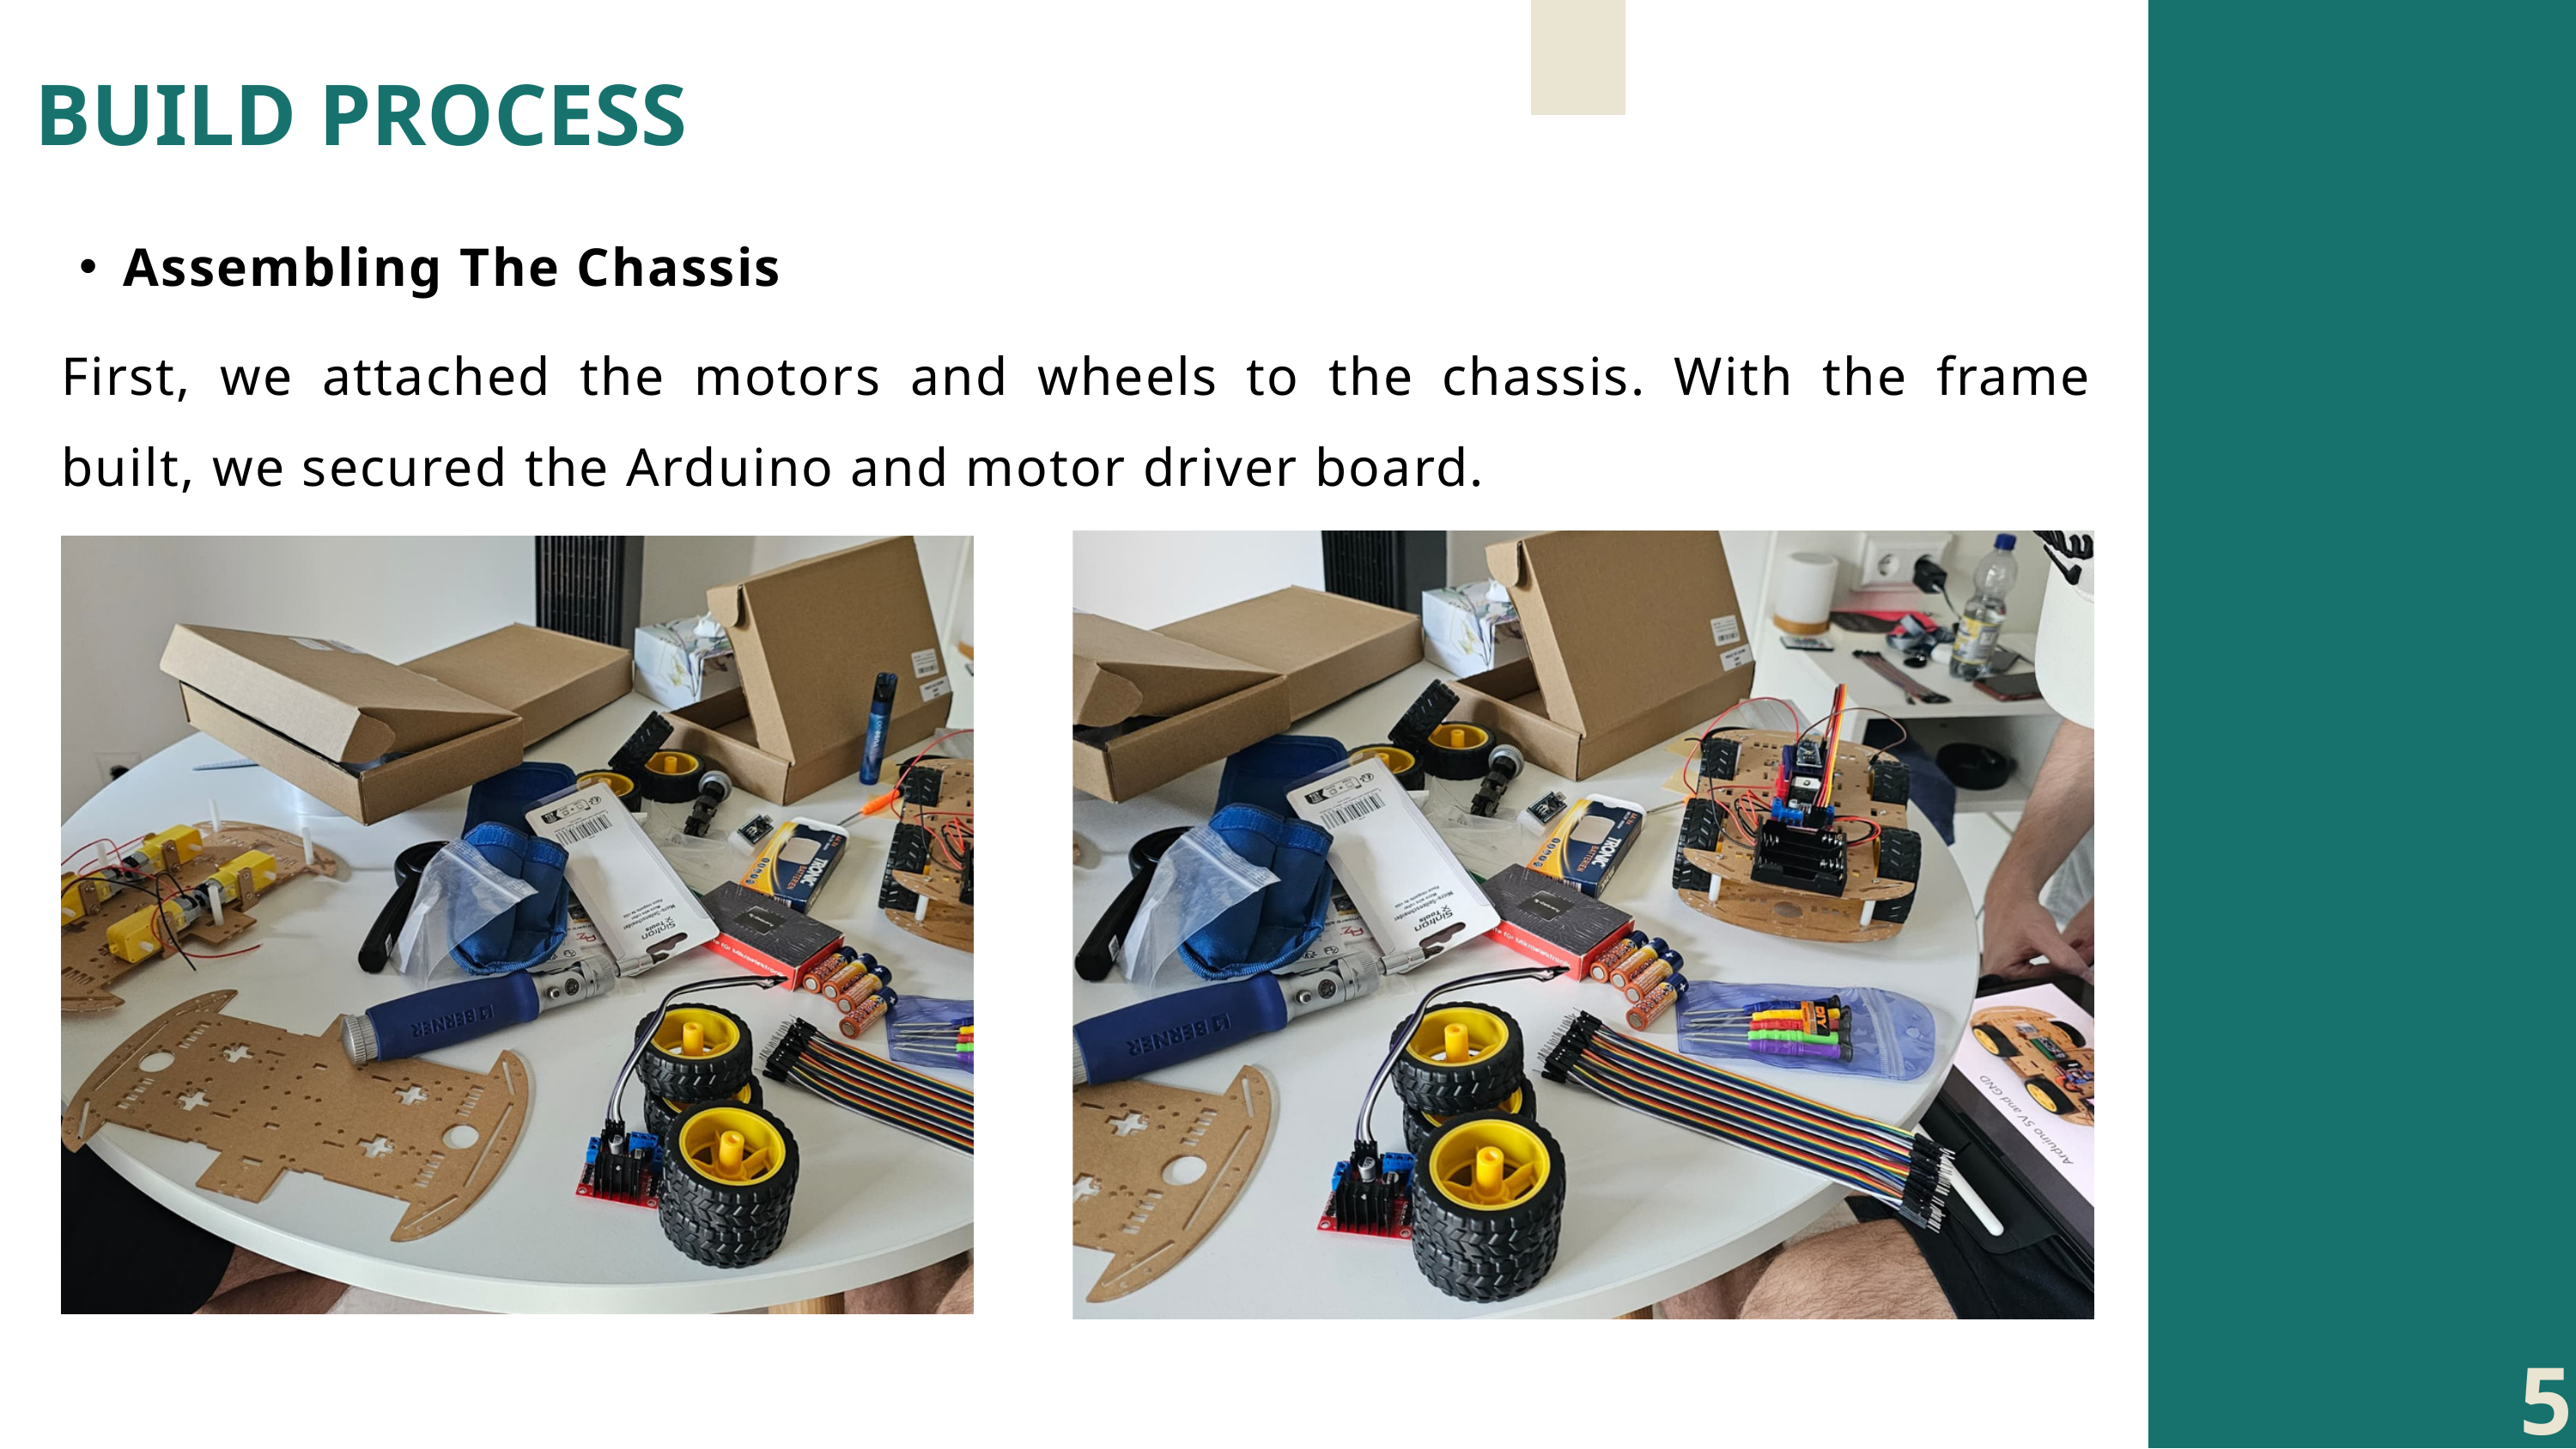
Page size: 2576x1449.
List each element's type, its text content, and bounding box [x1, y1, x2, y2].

text_box BUILD PROCESS [34, 74, 1971, 163]
text_box Assembling The Chassis [34, 205, 2013, 297]
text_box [1530, 0, 1626, 115]
text_box First, we attached the motors and wheels to the chassis. With the frame built, we secured the Arduino and motor driver board. [61, 313, 2094, 497]
text_box [1072, 530, 2094, 1319]
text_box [2148, 0, 2576, 1449]
text_box [61, 536, 974, 1314]
